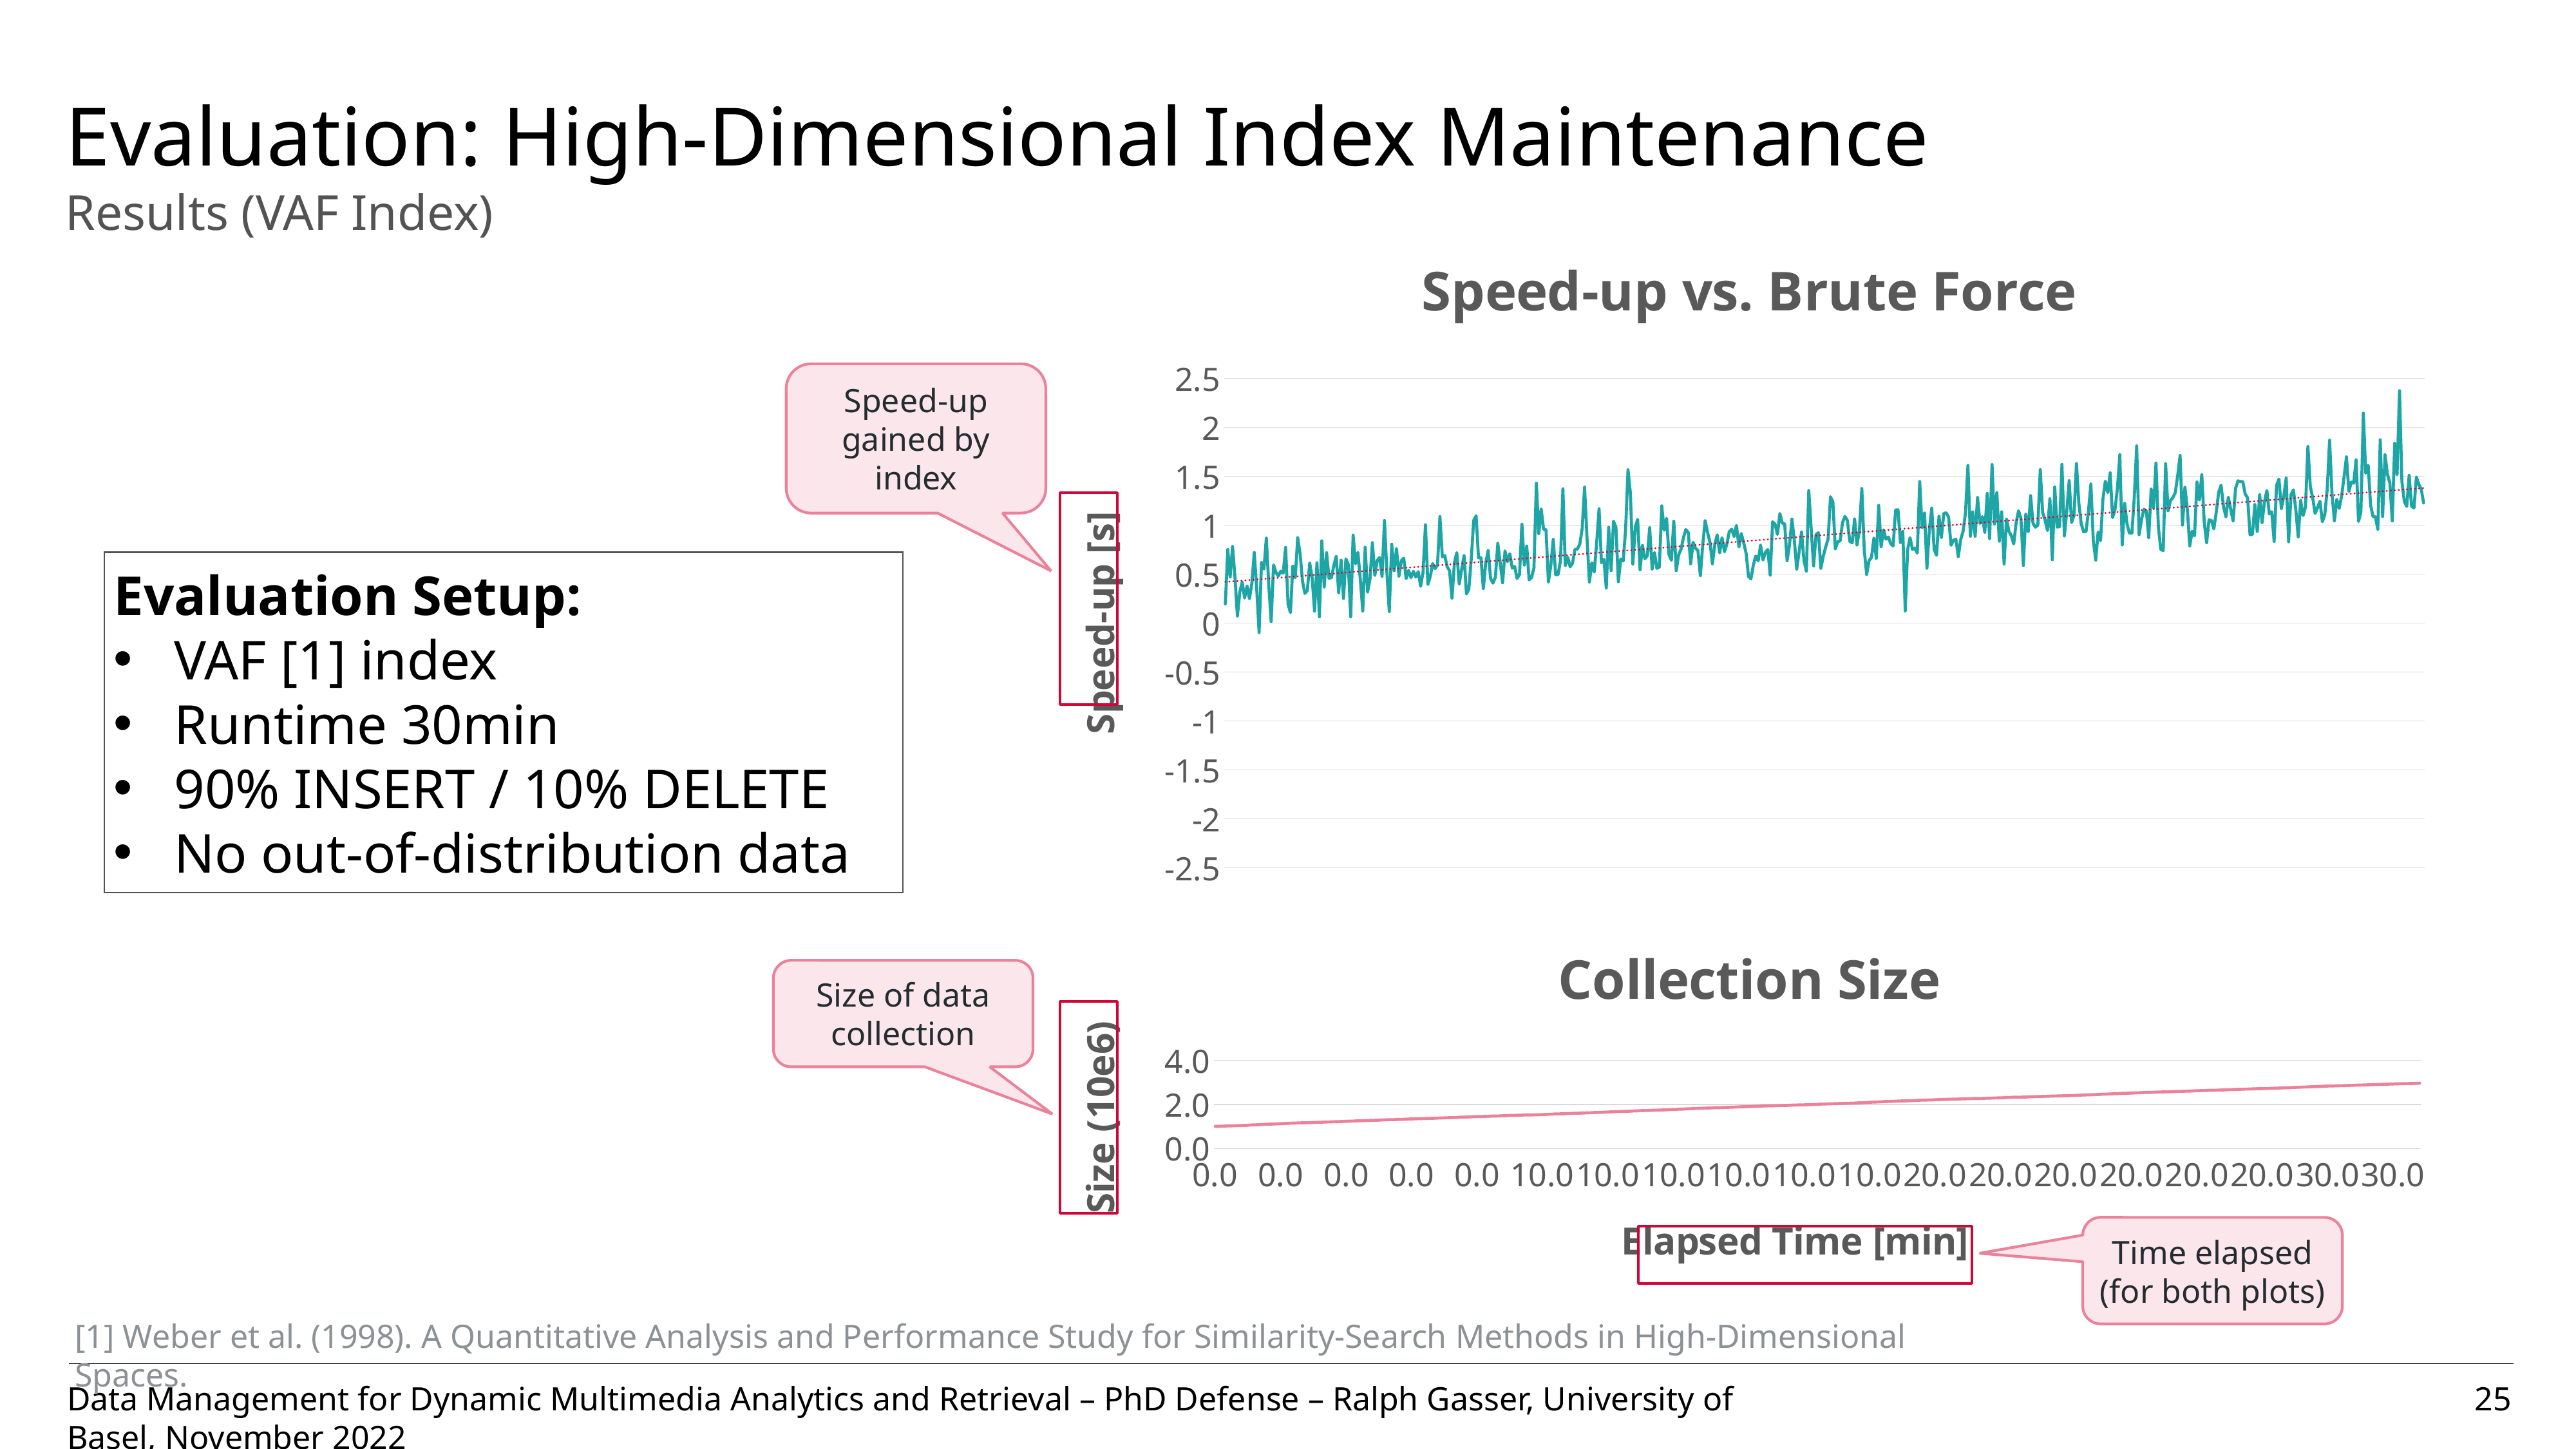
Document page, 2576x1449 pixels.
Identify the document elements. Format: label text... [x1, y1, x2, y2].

text_box Size of data collection [773, 960, 1045, 1112]
slide_number 25 [2343, 1378, 2512, 1418]
text_box Evaluation Setup: VAF [1] index Runtime 30min 90% INSERT / 10% DELETE No out-of-distribution data [104, 552, 904, 893]
title Evaluation: High-Dimensional Index Maintenance Results (VAF Index) [65, 85, 2511, 322]
chart [1045, 218, 2454, 904]
text_box Time elapsed (for both plots) [2083, 1294, 2343, 1324]
text_box Speed-up gained by index [786, 363, 1045, 568]
text_box [1] Weber et al. (1998). A Quantitative Analysis and Performance Study for Similarity-Search Methods in High-Dimensional Spaces. [65, 1311, 1927, 1398]
chart [1045, 912, 2454, 1294]
